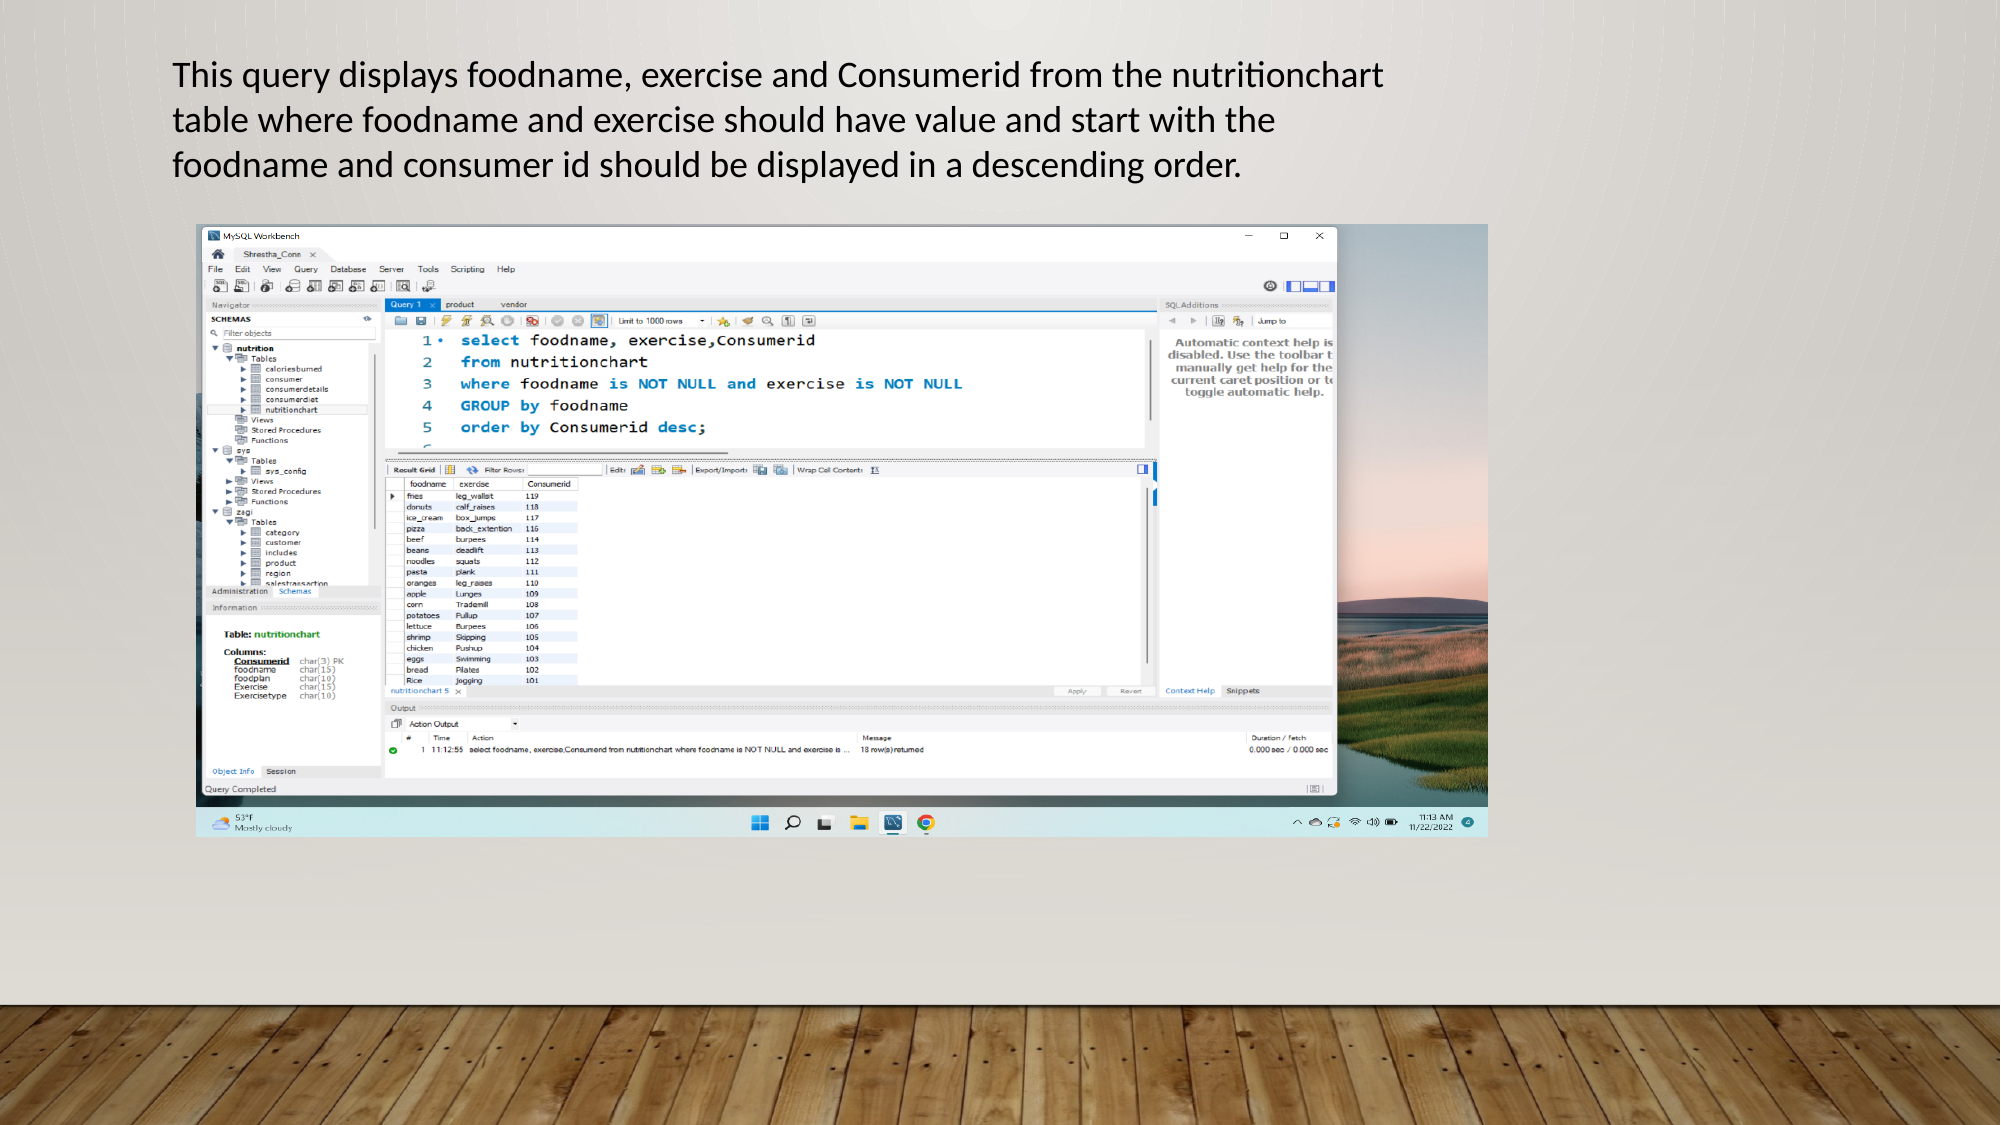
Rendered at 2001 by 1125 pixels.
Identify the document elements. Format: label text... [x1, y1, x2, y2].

picture [196, 224, 1488, 837]
picture [0, 1005, 2000, 1125]
text_box This query displays foodname, exercise and Consumerid from the nutritionchart table where foodname and exercise should have value and start with the foodname and consumer id should be displayed in a descending order. [82, 42, 1454, 192]
